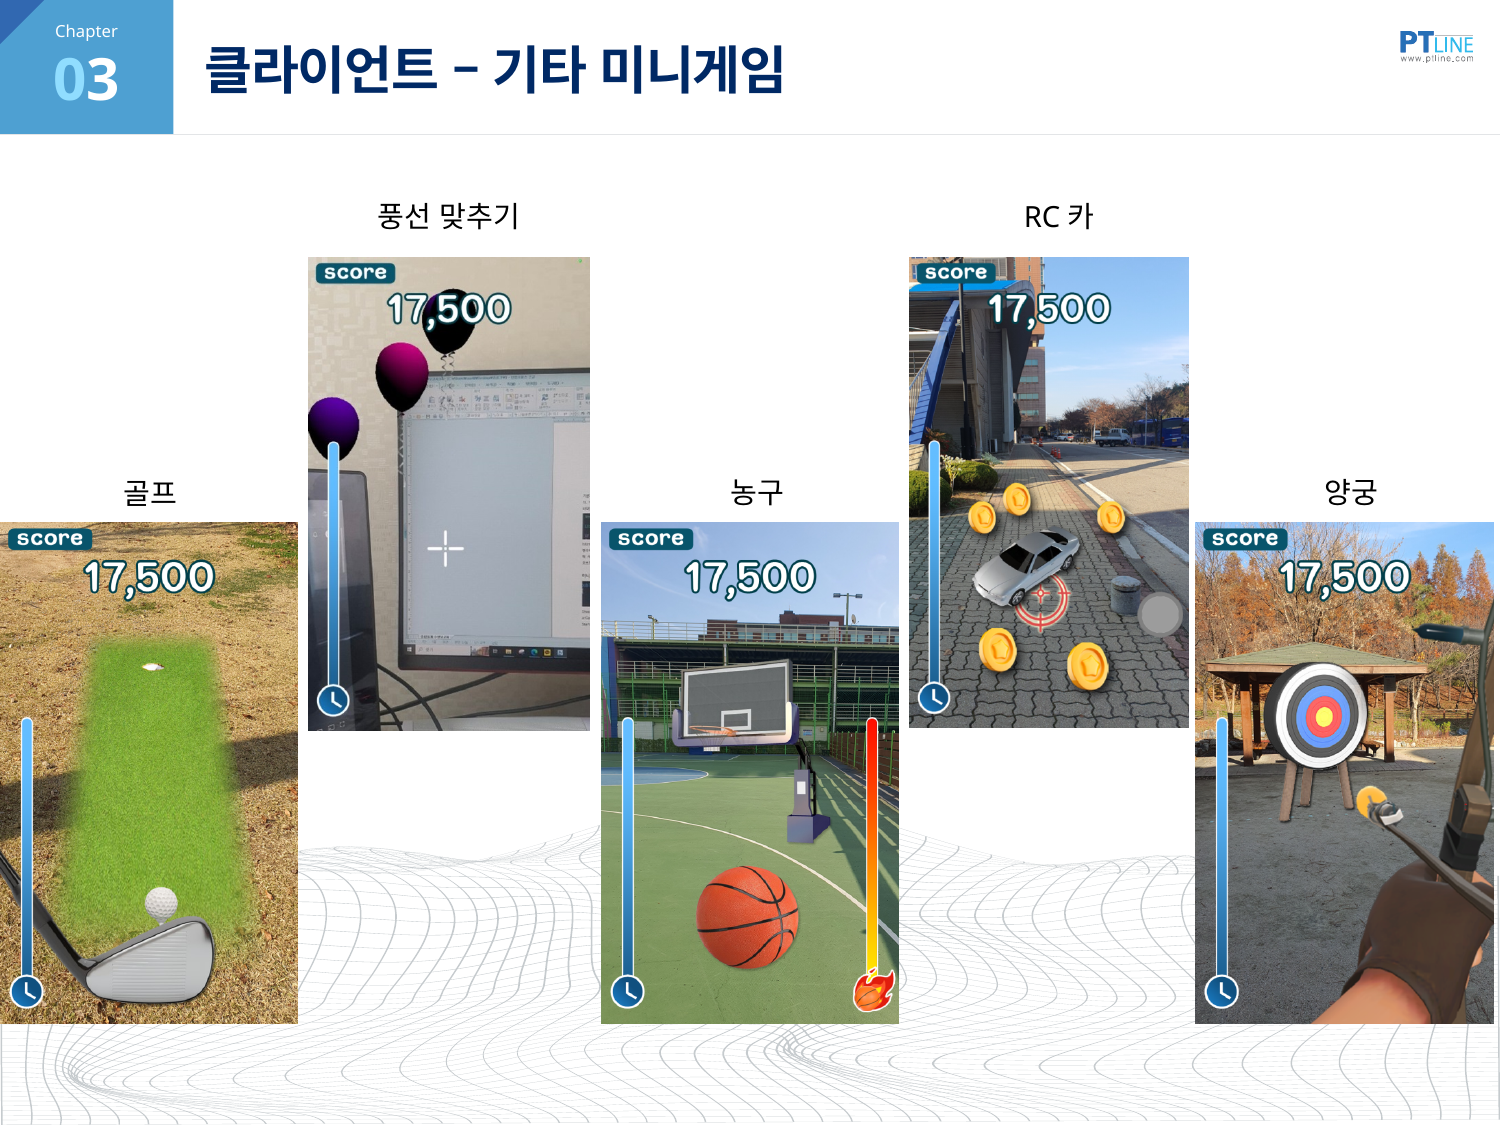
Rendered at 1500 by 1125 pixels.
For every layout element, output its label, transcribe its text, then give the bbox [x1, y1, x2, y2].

picture [926, 268, 936, 279]
picture [938, 268, 948, 279]
text_box 골프 [1, 468, 301, 519]
text_box [0, 0, 1500, 75]
picture [600, 522, 899, 1024]
text_box 03 [22, 75, 151, 120]
title 클라이언트 – 기타 미니게임 [189, 75, 1484, 125]
text_box 풍선 맞추기 [325, 191, 573, 241]
picture [951, 268, 986, 279]
picture [1195, 522, 1494, 1024]
picture [909, 257, 1189, 728]
text_box RC카 [903, 191, 1215, 241]
picture [308, 257, 590, 731]
text_box 농구 [601, 467, 909, 517]
text_box 양궁 [1195, 467, 1500, 517]
picture [0, 522, 298, 1024]
